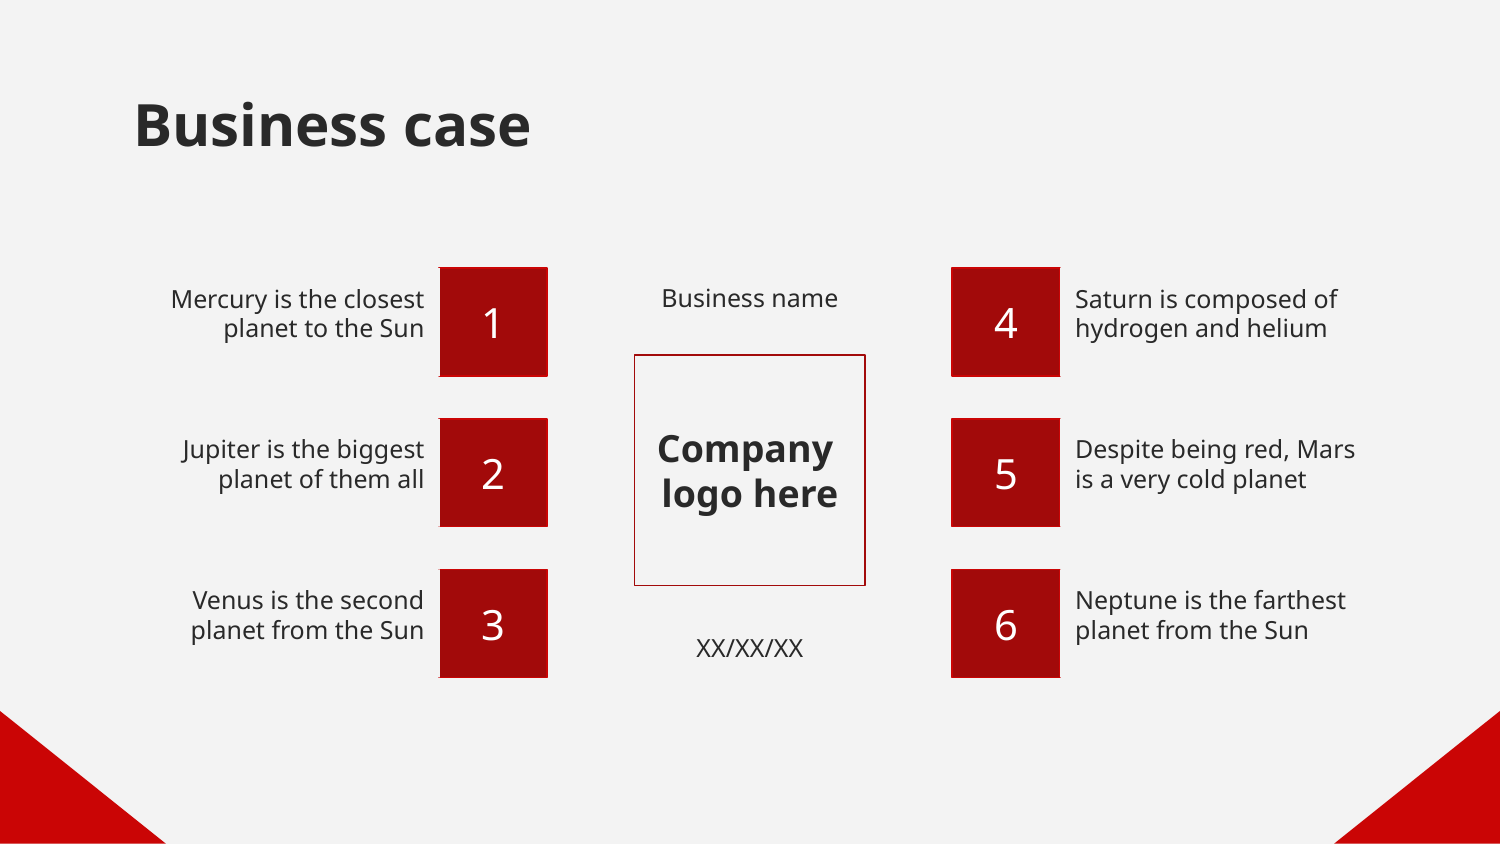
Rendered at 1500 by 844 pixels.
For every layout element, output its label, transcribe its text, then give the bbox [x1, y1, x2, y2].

text_box 3 [440, 569, 548, 678]
text_box Venus is the second planet from the Sun [112, 569, 440, 678]
text_box 2 [440, 418, 548, 527]
text_box Neptune is the farthest planet from the Sun [1060, 569, 1388, 678]
title Business case [118, 72, 1382, 167]
text_box Jupiter is the biggest planet of them all [112, 418, 440, 527]
text_box Mercury is the closest planet to the Sun [112, 268, 440, 377]
text_box Company logo here [634, 354, 866, 586]
text_box XX/XX/XX [634, 618, 866, 678]
text_box 1 [440, 268, 548, 377]
text_box 4 [952, 268, 1060, 377]
text_box Saturn is composed of hydrogen and helium [1060, 268, 1388, 377]
text_box Business name [634, 267, 866, 328]
text_box 6 [952, 569, 1060, 678]
text_box 5 [952, 418, 1060, 527]
text_box Despite being red, Mars is a very cold planet [1060, 418, 1388, 527]
